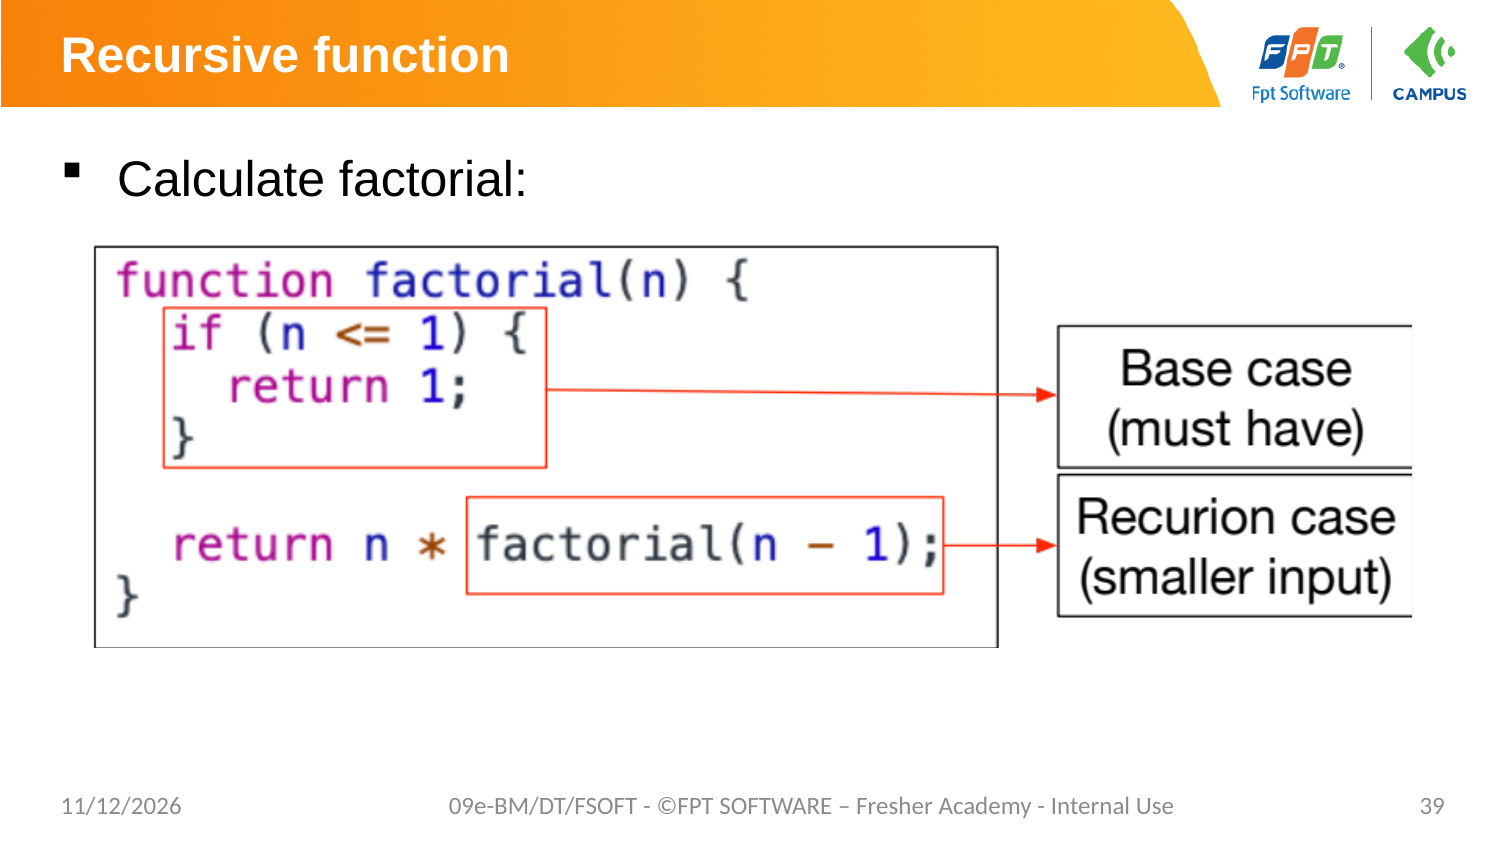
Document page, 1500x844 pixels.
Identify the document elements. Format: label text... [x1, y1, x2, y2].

footer 09e-BM/DT/FSOFT - ©FPT SOFTWARE – Fresher Academy - Internal Use [289, 782, 1335, 827]
title Recursive function [45, 0, 1176, 106]
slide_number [45, 782, 270, 827]
picture [1, 0, 1499, 844]
list Calculate factorial: [45, 139, 1461, 754]
slide_number 39 [1350, 782, 1461, 827]
